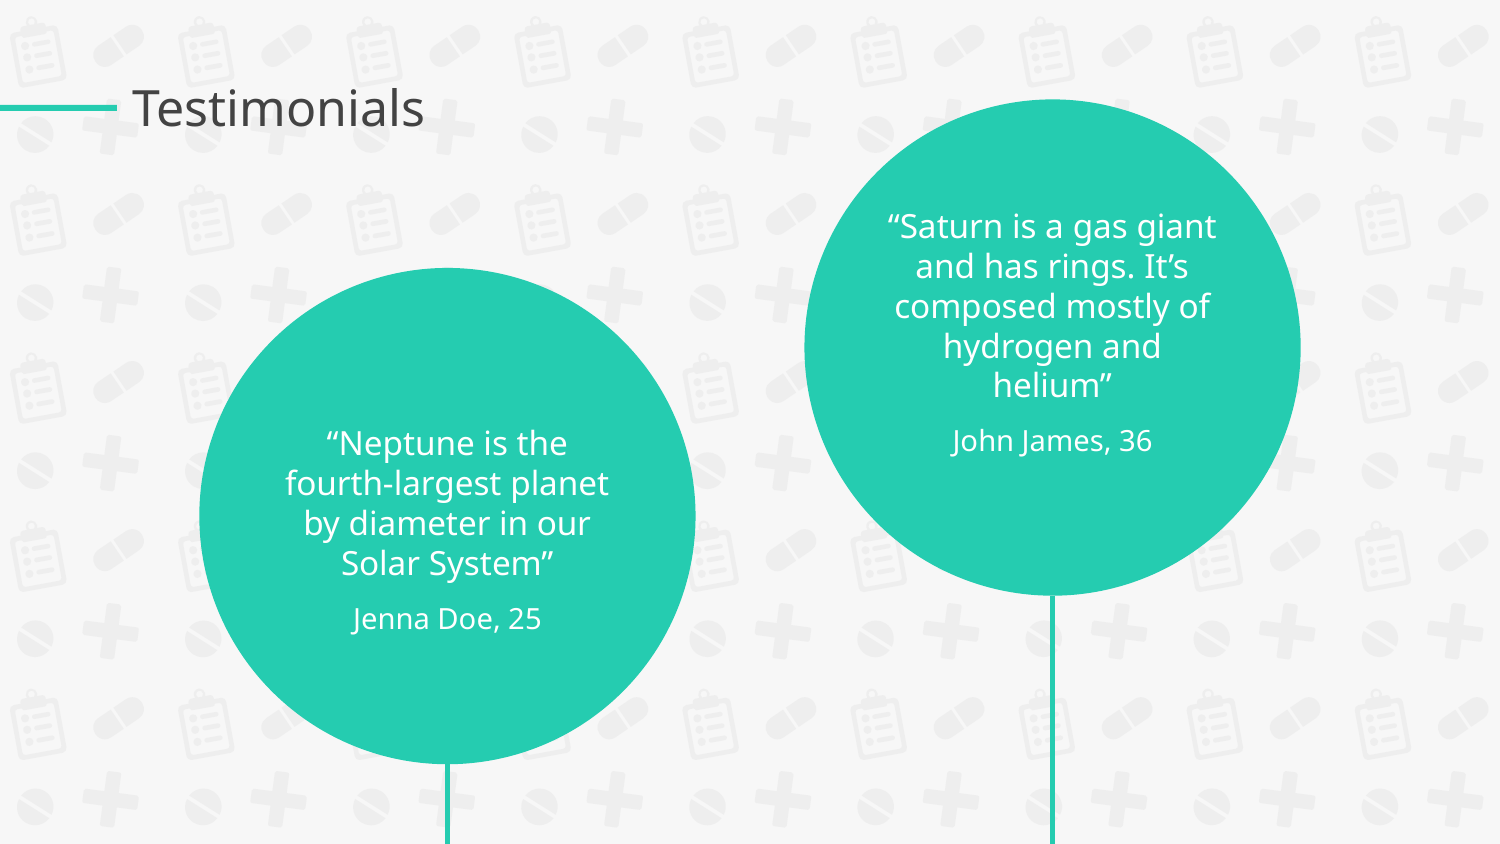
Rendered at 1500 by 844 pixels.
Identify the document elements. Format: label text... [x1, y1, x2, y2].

title Jenna Doe, 25 [259, 597, 636, 679]
text_box [199, 267, 696, 678]
subtitle “Neptune is the fourth-largest planet by diameter in our Solar System” [259, 388, 636, 597]
title Testimonials [117, 61, 1436, 155]
text_box [804, 99, 1301, 596]
subtitle “Saturn is a gas giant and has rings. It’s composed mostly of hydrogen and helium” [864, 211, 1241, 420]
text_box [260, 679, 635, 765]
title John James, 36 [864, 420, 1241, 502]
